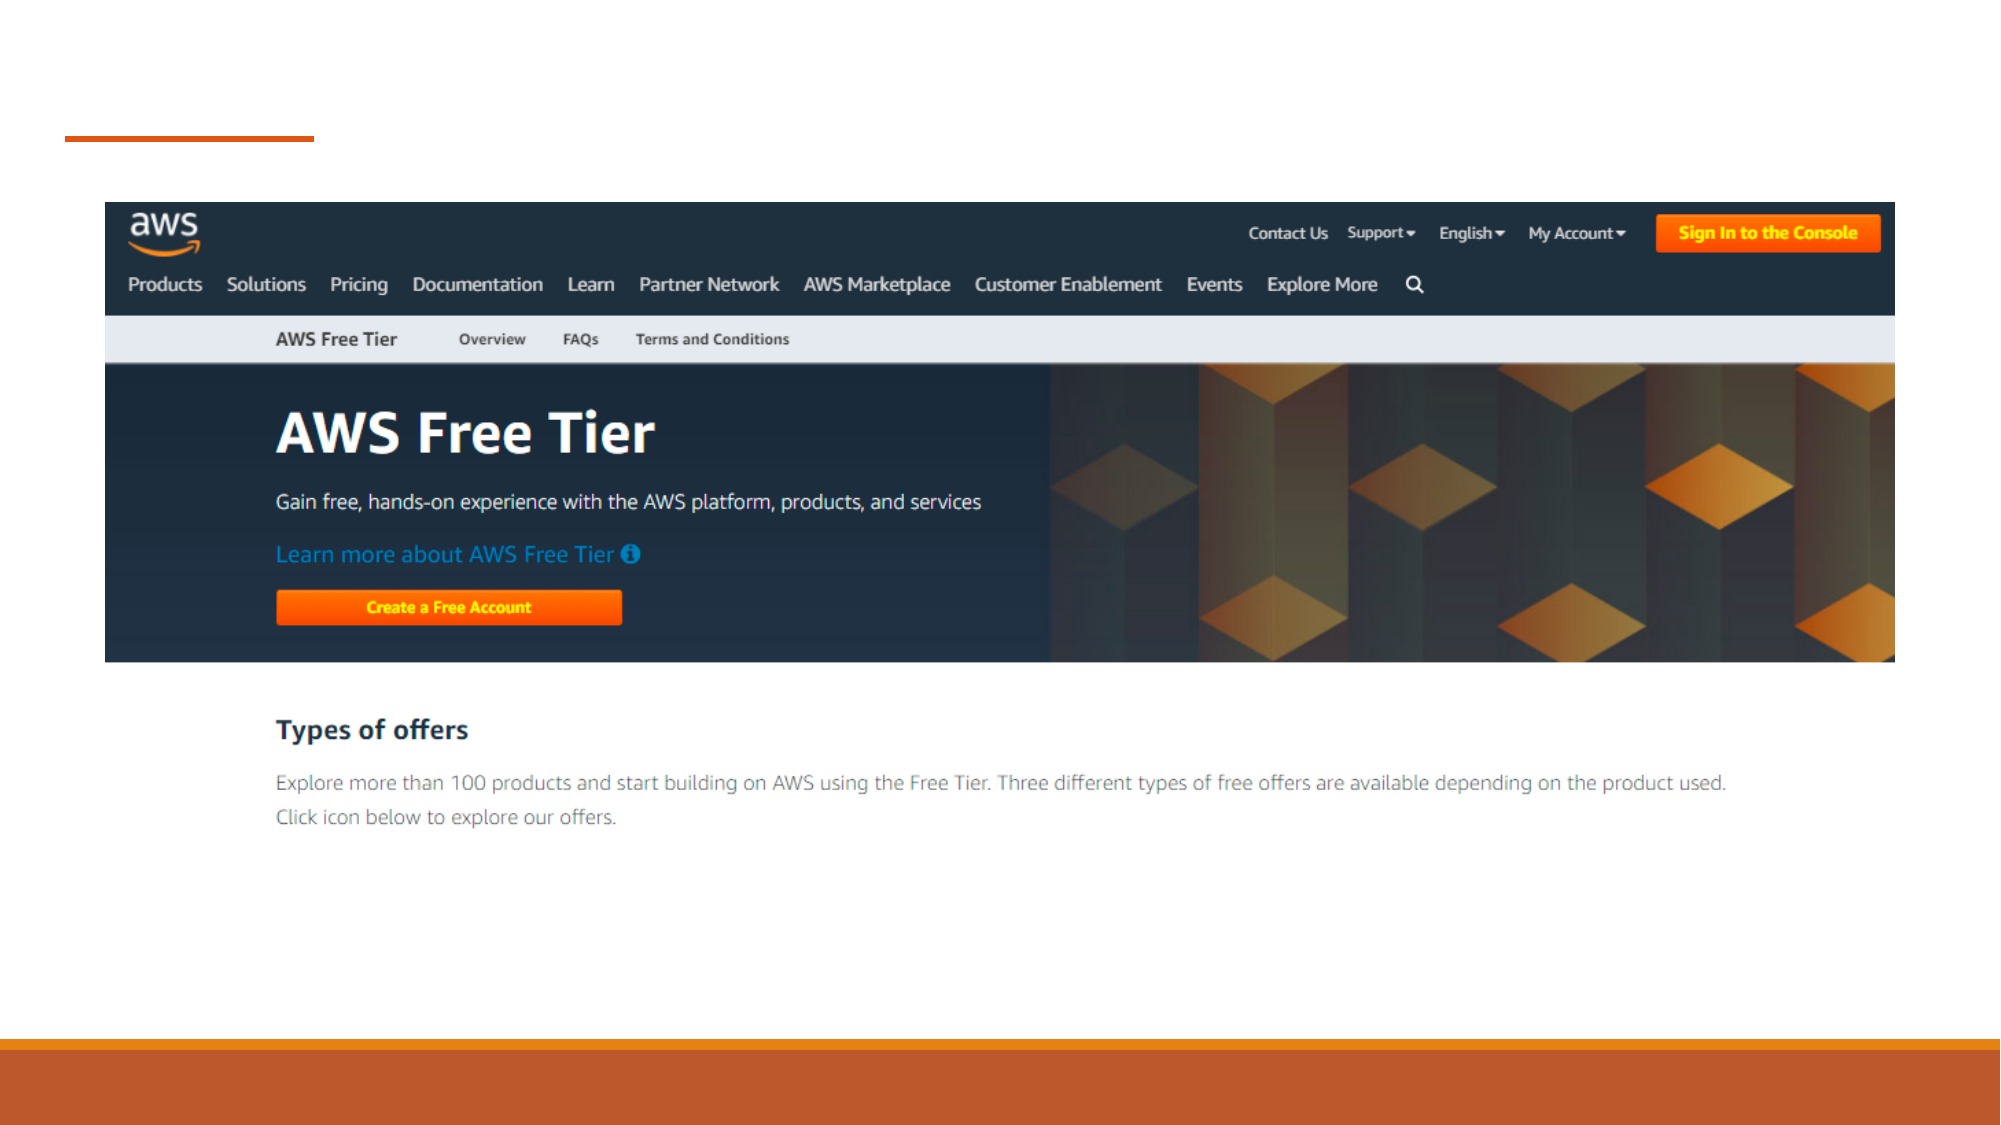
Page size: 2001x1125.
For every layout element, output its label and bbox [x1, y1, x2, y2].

picture [104, 201, 1895, 838]
text_box [0, 1051, 2000, 1125]
text_box [0, 1038, 2000, 1051]
